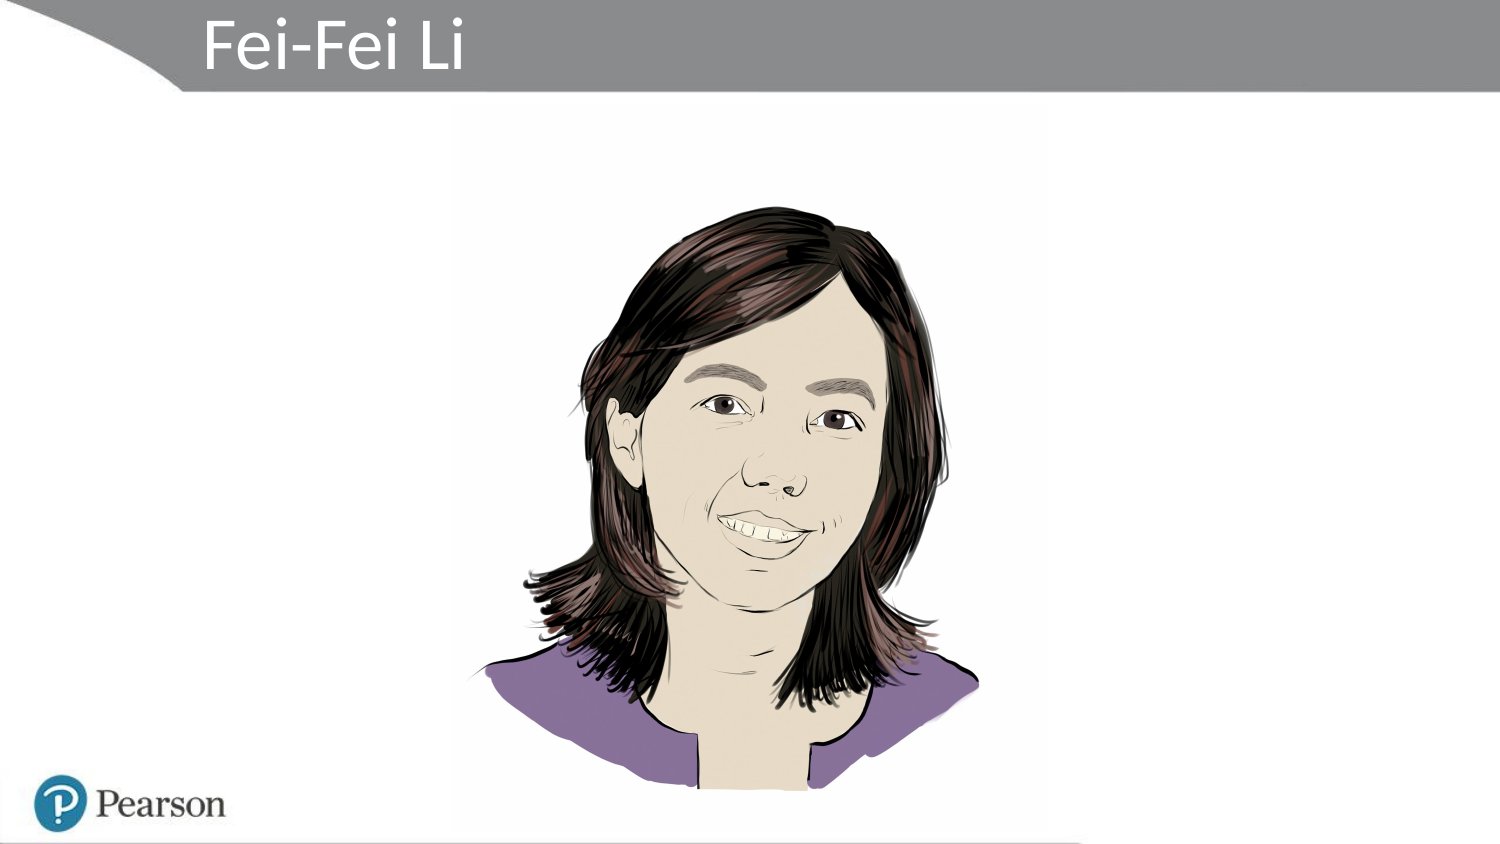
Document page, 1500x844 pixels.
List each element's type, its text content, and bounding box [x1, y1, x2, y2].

text_box Fei-Fei Li [187, 0, 1426, 79]
picture [0, 0, 1500, 844]
